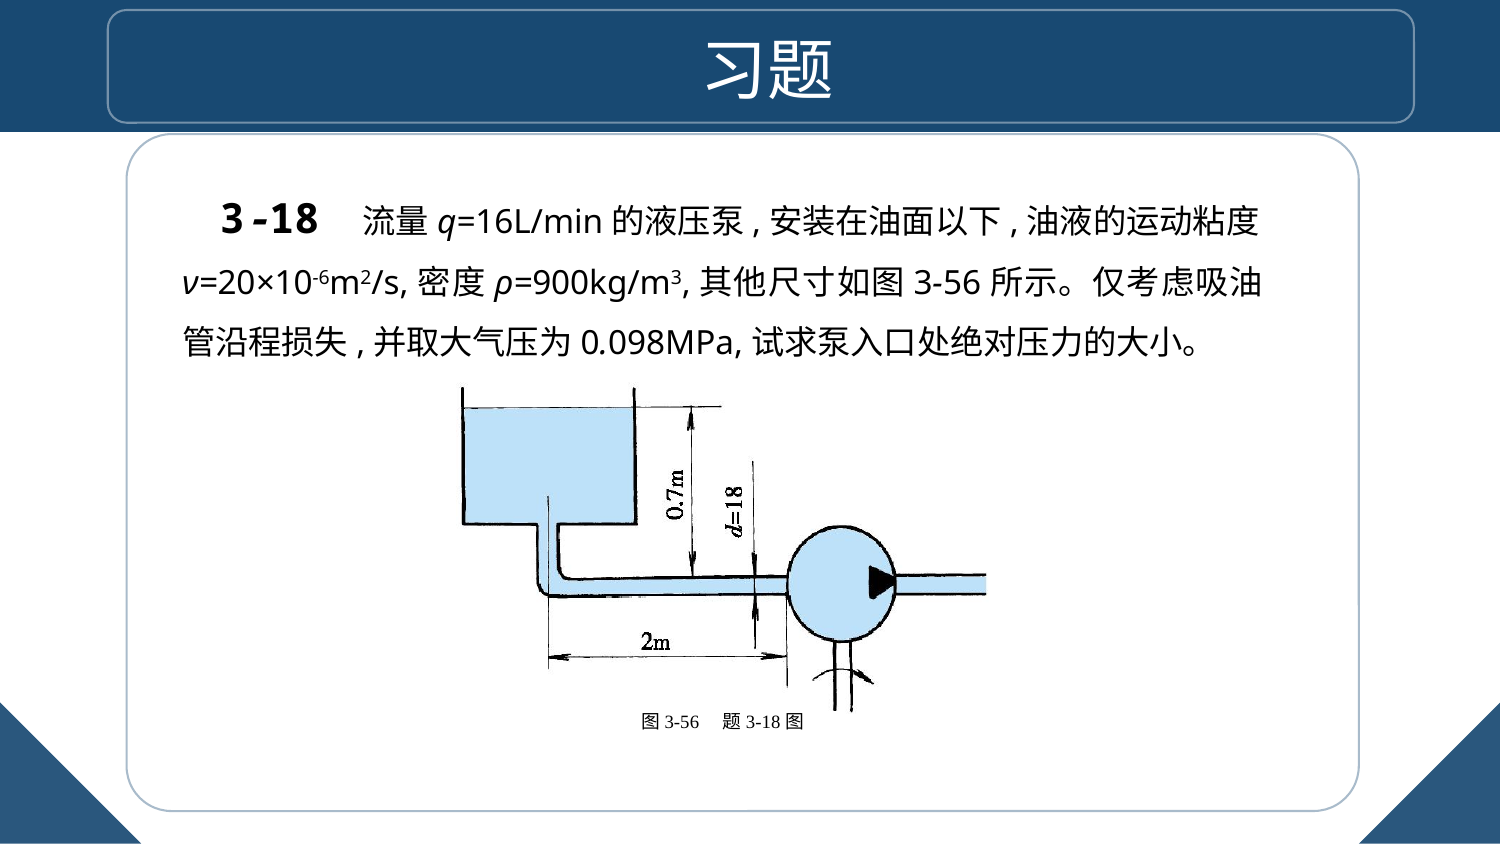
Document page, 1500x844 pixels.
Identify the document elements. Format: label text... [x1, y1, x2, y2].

text_box [0, 700, 144, 844]
picture [456, 382, 989, 714]
text_box [1357, 701, 1500, 844]
text_box 3-18 流量q=16L/min的液压泵,安装在油面以下,油液的运动粘度ν=20×10-6m2/s,密度ρ=900kg/m3,其他尺寸如图3-56所示。仅考虑吸油管沿程损失,并取大气压为0.098MPa,试求泵入口处绝对压力的大小。 [167, 159, 1278, 369]
text_box 图3-56 题3-18图 [626, 714, 819, 740]
text_box [125, 133, 1360, 813]
text_box [106, 8, 1416, 124]
